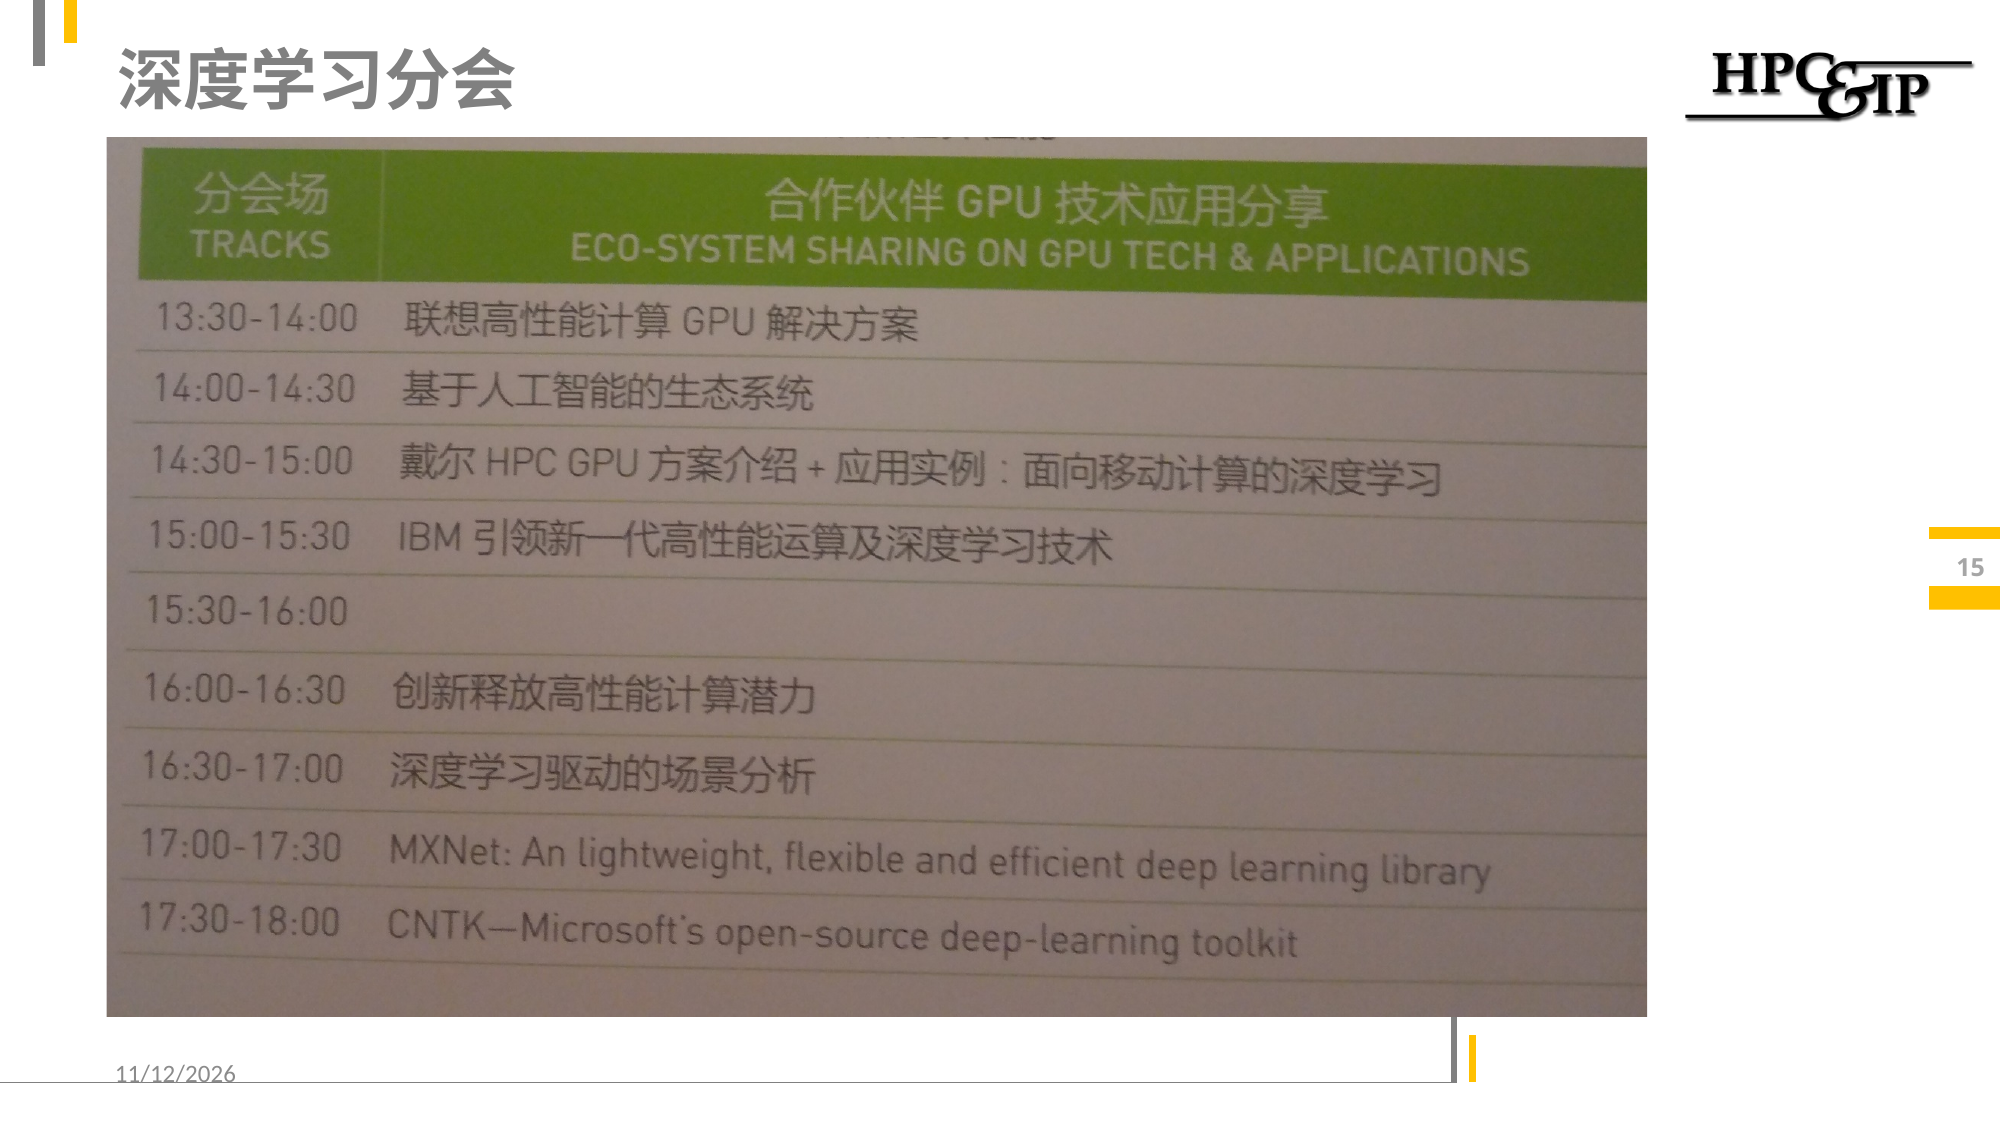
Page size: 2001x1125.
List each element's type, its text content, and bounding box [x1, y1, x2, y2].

slide_number 15 [1913, 538, 2000, 598]
picture [106, 0, 2001, 1017]
title 深度学习分会 [102, 18, 1898, 138]
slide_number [99, 1042, 567, 1103]
